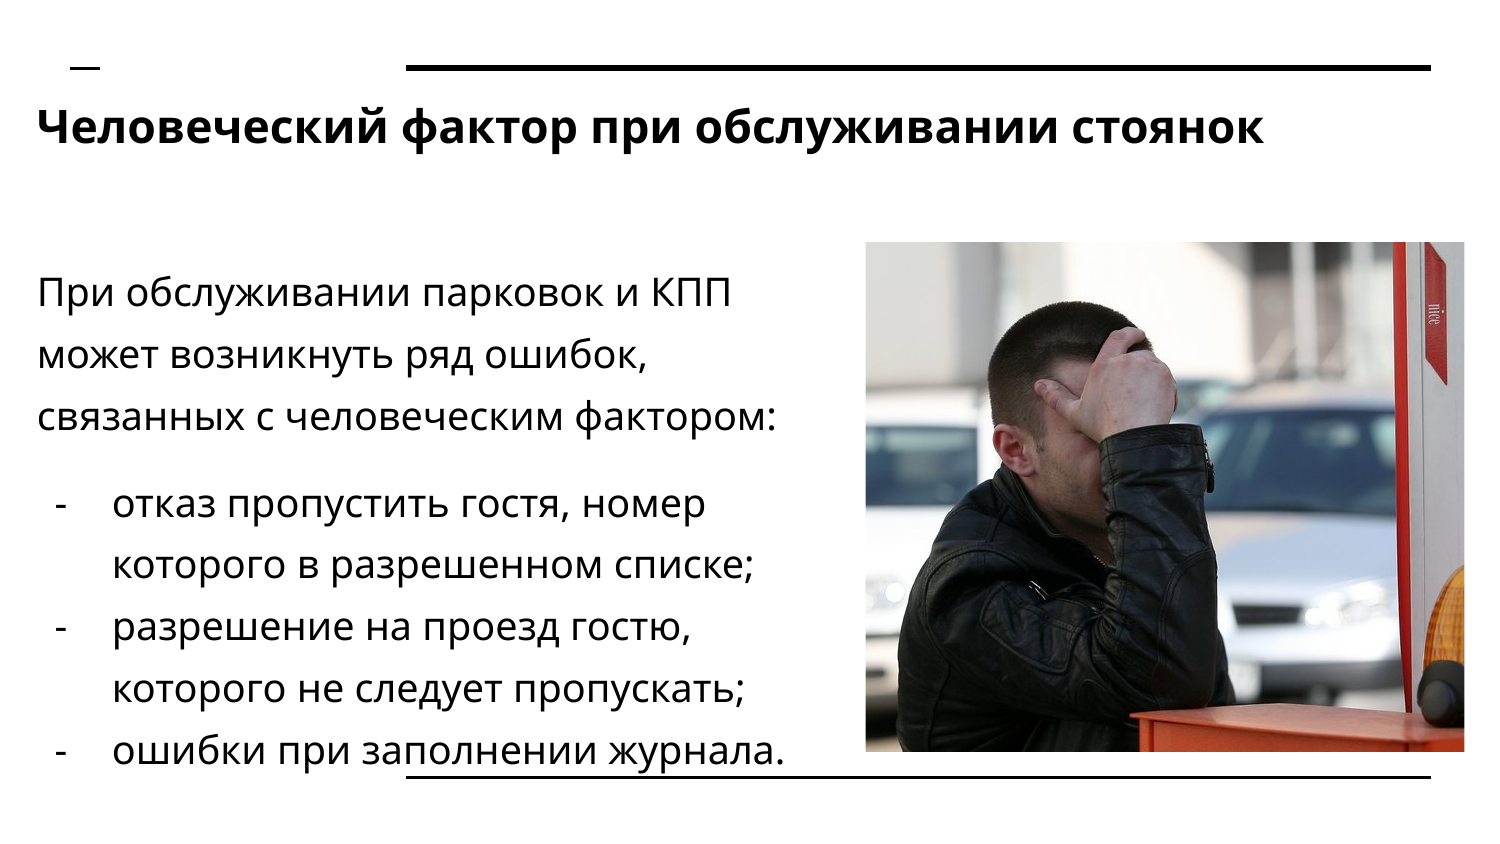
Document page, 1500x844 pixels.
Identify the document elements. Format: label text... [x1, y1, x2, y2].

list При обслуживании парковок и КПП может возникнуть ряд ошибок, связанных с человеческим фактором: отказ пропустить гостя, номер которого в разрешенном списке; разрешение на проезд гостю, которого не следует пропускать; ошибки при заполнении журнала. [21, 165, 866, 829]
picture [865, 241, 1465, 752]
title Человеческий фактор при обслуживании стоянок [21, 79, 1465, 174]
